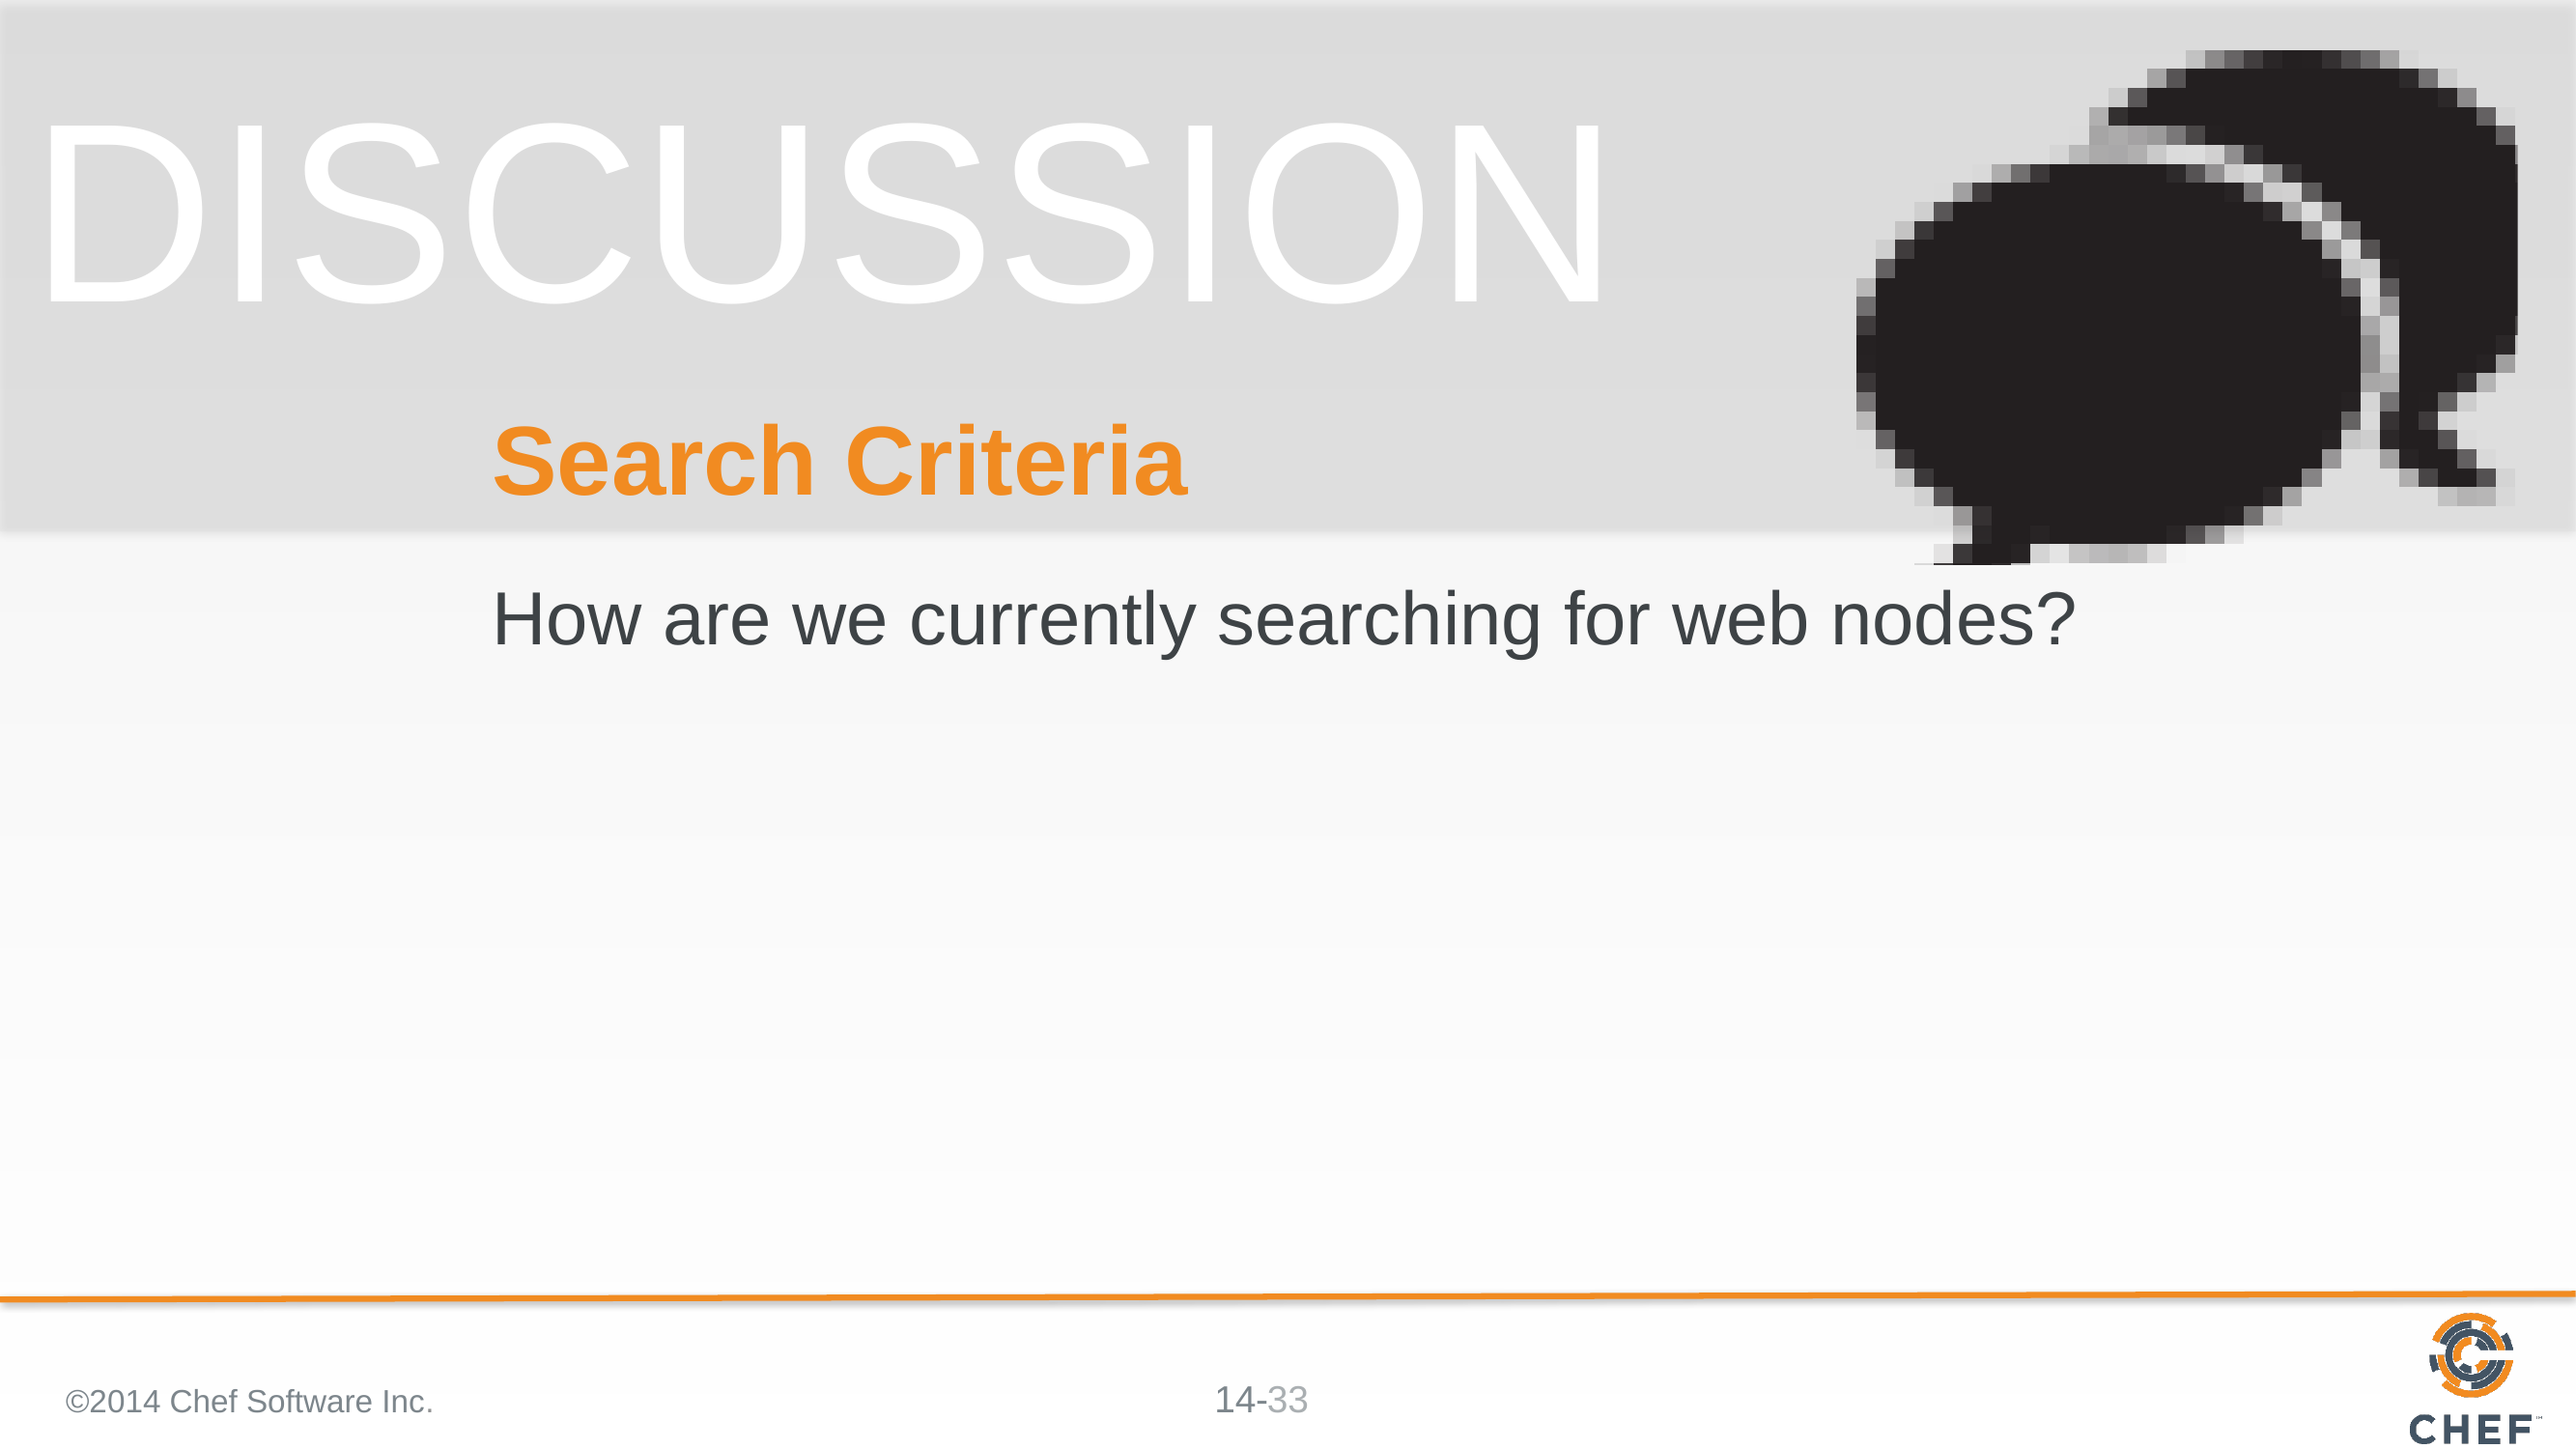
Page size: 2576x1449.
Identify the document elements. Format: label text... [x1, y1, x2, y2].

title Search Criteria [477, 395, 2217, 531]
footer ©2014 Chef Software Inc. [51, 1359, 952, 1440]
slide_number 33 [998, 1359, 1578, 1437]
subtitle How are we currently searching for web nodes? [477, 554, 2217, 959]
picture [2399, 1297, 2550, 1449]
